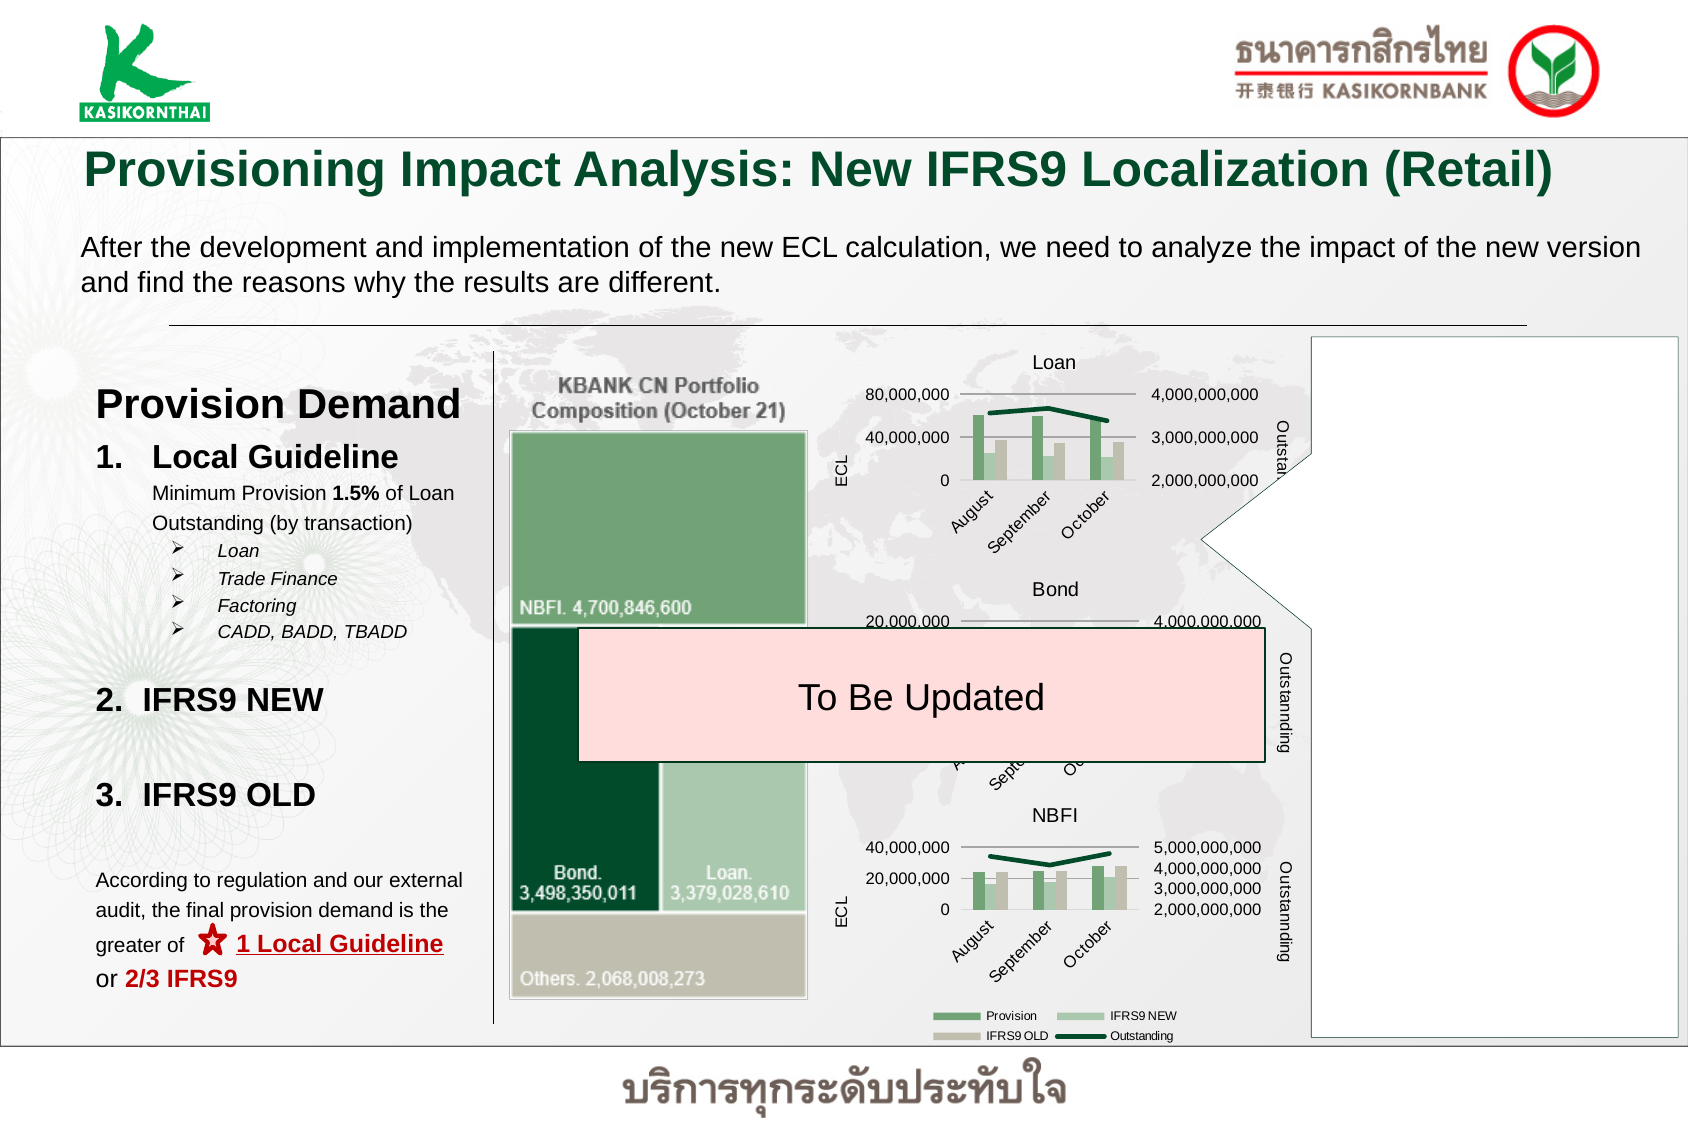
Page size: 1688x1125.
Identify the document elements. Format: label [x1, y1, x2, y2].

picture [0, 1049, 1688, 1125]
picture [1233, 23, 1601, 120]
text_box [64, 335, 504, 1026]
text_box [67, 135, 1688, 198]
text_box [1309, 334, 1681, 1040]
text_box [64, 219, 1688, 315]
picture [79, 23, 210, 122]
text_box [576, 626, 799, 764]
chart [799, 331, 1312, 1050]
picture [499, 362, 799, 1012]
